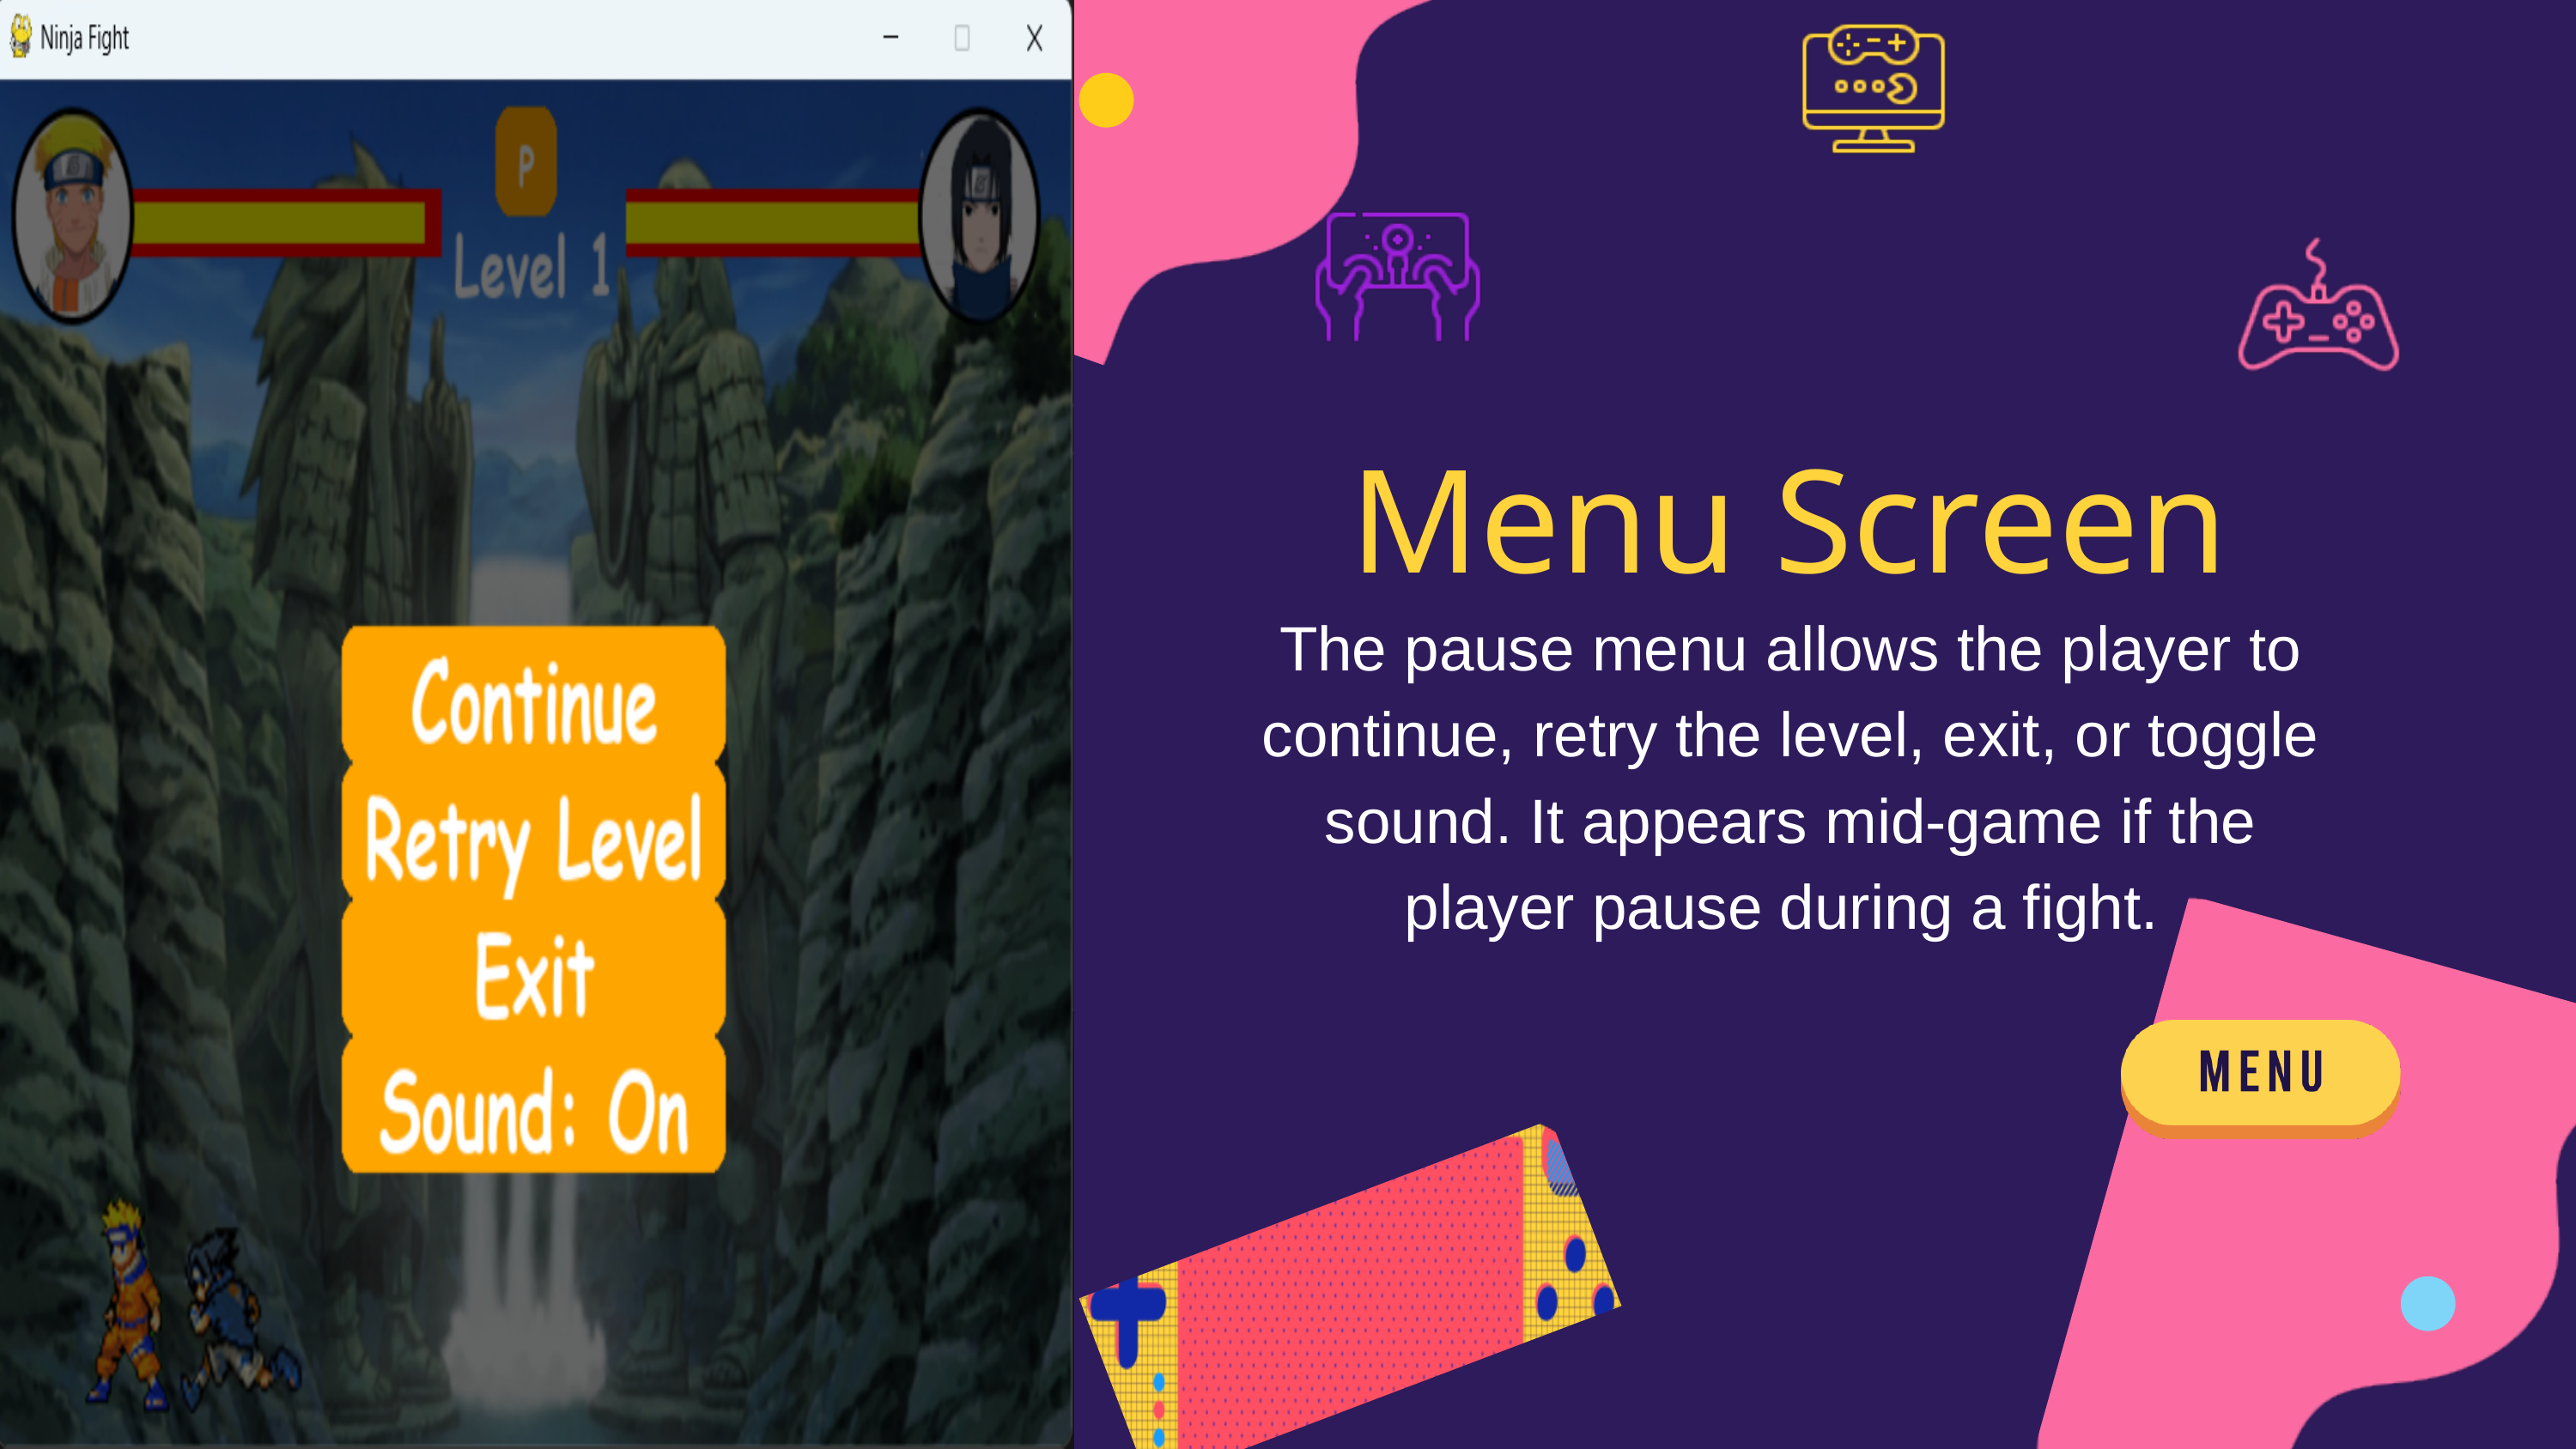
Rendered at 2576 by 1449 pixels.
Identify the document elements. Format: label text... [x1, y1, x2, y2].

text_box [2233, 219, 2406, 391]
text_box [1078, 72, 1134, 128]
picture [0, 0, 1074, 1449]
text_box [1310, 188, 1487, 365]
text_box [2400, 1276, 2456, 1331]
text_box [1075, 0, 1543, 415]
text_box [2121, 1020, 2401, 1139]
text_box The pause menu allows the player to continue, retry the level, exit, or toggle sound. It appears mid-game if the player pause during a fight. [1244, 597, 2337, 943]
text_box [1801, 15, 1948, 163]
text_box Menu Screen [1244, 396, 2333, 597]
text_box [2034, 894, 2576, 1449]
text_box [1078, 1119, 1622, 1449]
